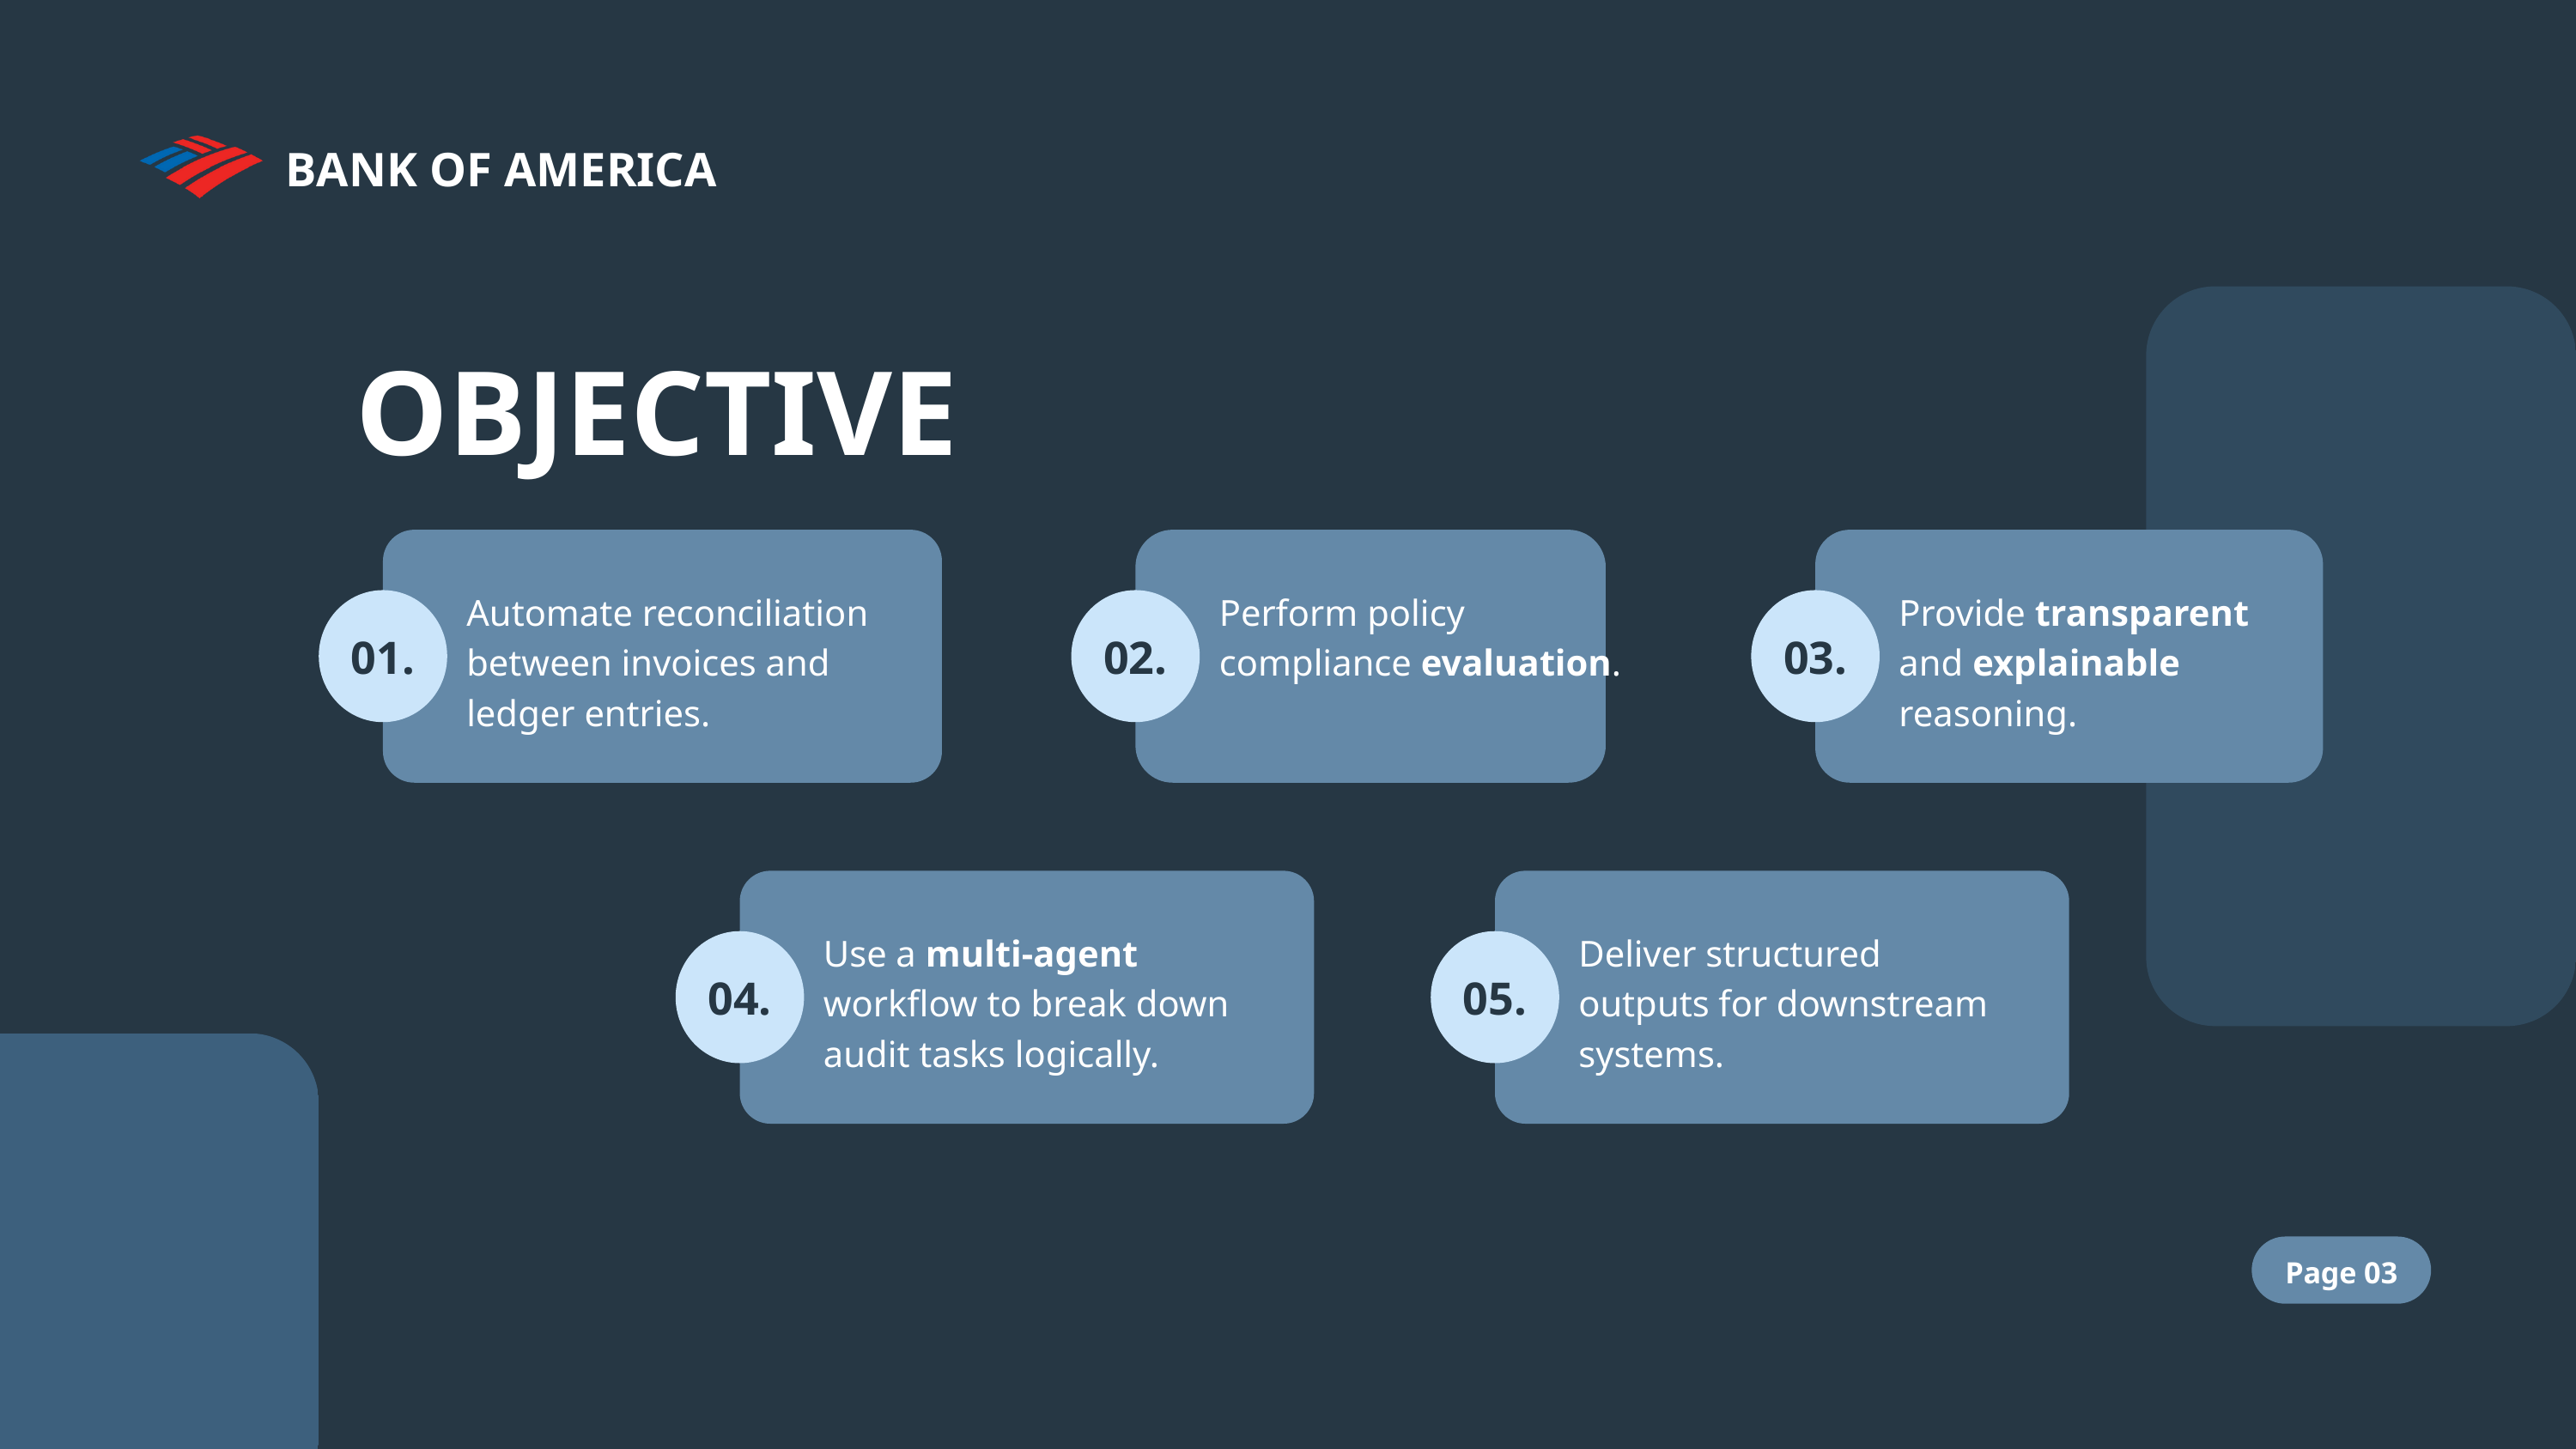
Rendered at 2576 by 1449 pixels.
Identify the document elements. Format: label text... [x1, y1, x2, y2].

text_box OBJECTIVE [355, 361, 1376, 479]
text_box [1071, 590, 1200, 723]
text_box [1751, 590, 1880, 723]
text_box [1494, 870, 2069, 1125]
text_box [116, 82, 286, 252]
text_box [739, 870, 1315, 1125]
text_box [1814, 529, 2324, 783]
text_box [318, 590, 448, 723]
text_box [1135, 529, 1607, 783]
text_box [1430, 931, 1560, 1064]
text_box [2146, 286, 2576, 1027]
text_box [675, 931, 805, 1064]
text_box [0, 1033, 319, 1449]
text_box BANK OF AMERICA [286, 130, 730, 197]
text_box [2251, 1236, 2432, 1304]
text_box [382, 529, 943, 783]
text_box Perform policy compliance evaluation. [1611, 583, 1623, 684]
